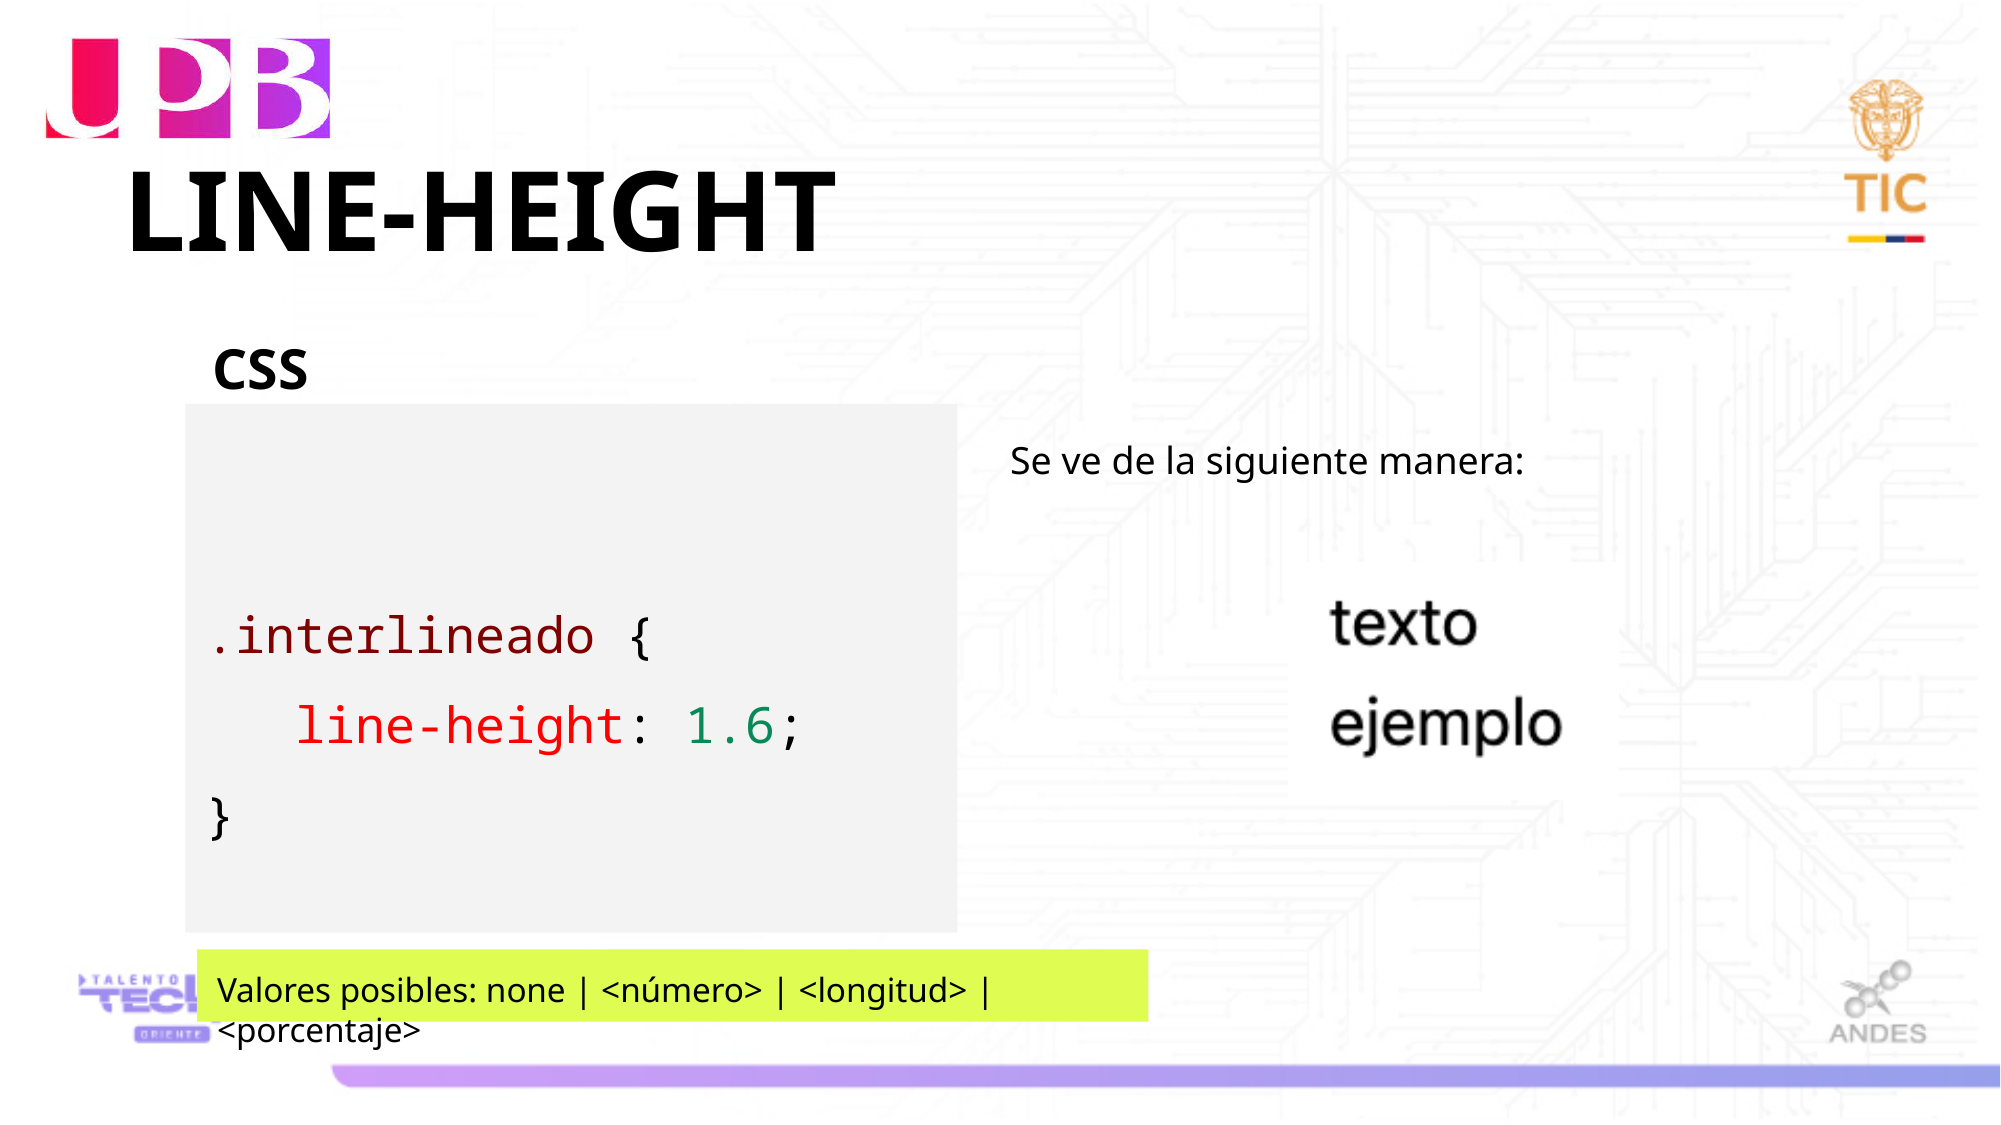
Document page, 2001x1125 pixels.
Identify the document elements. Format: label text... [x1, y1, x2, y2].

text_box LINE-HEIGHT [103, 135, 1885, 296]
picture [0, 0, 2001, 1125]
text_box Valores posibles: none | <número> | <longitud> | <porcentaje> [197, 949, 1149, 1022]
text_box Se ve de la siguiente manera: [990, 417, 1829, 503]
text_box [185, 313, 958, 933]
